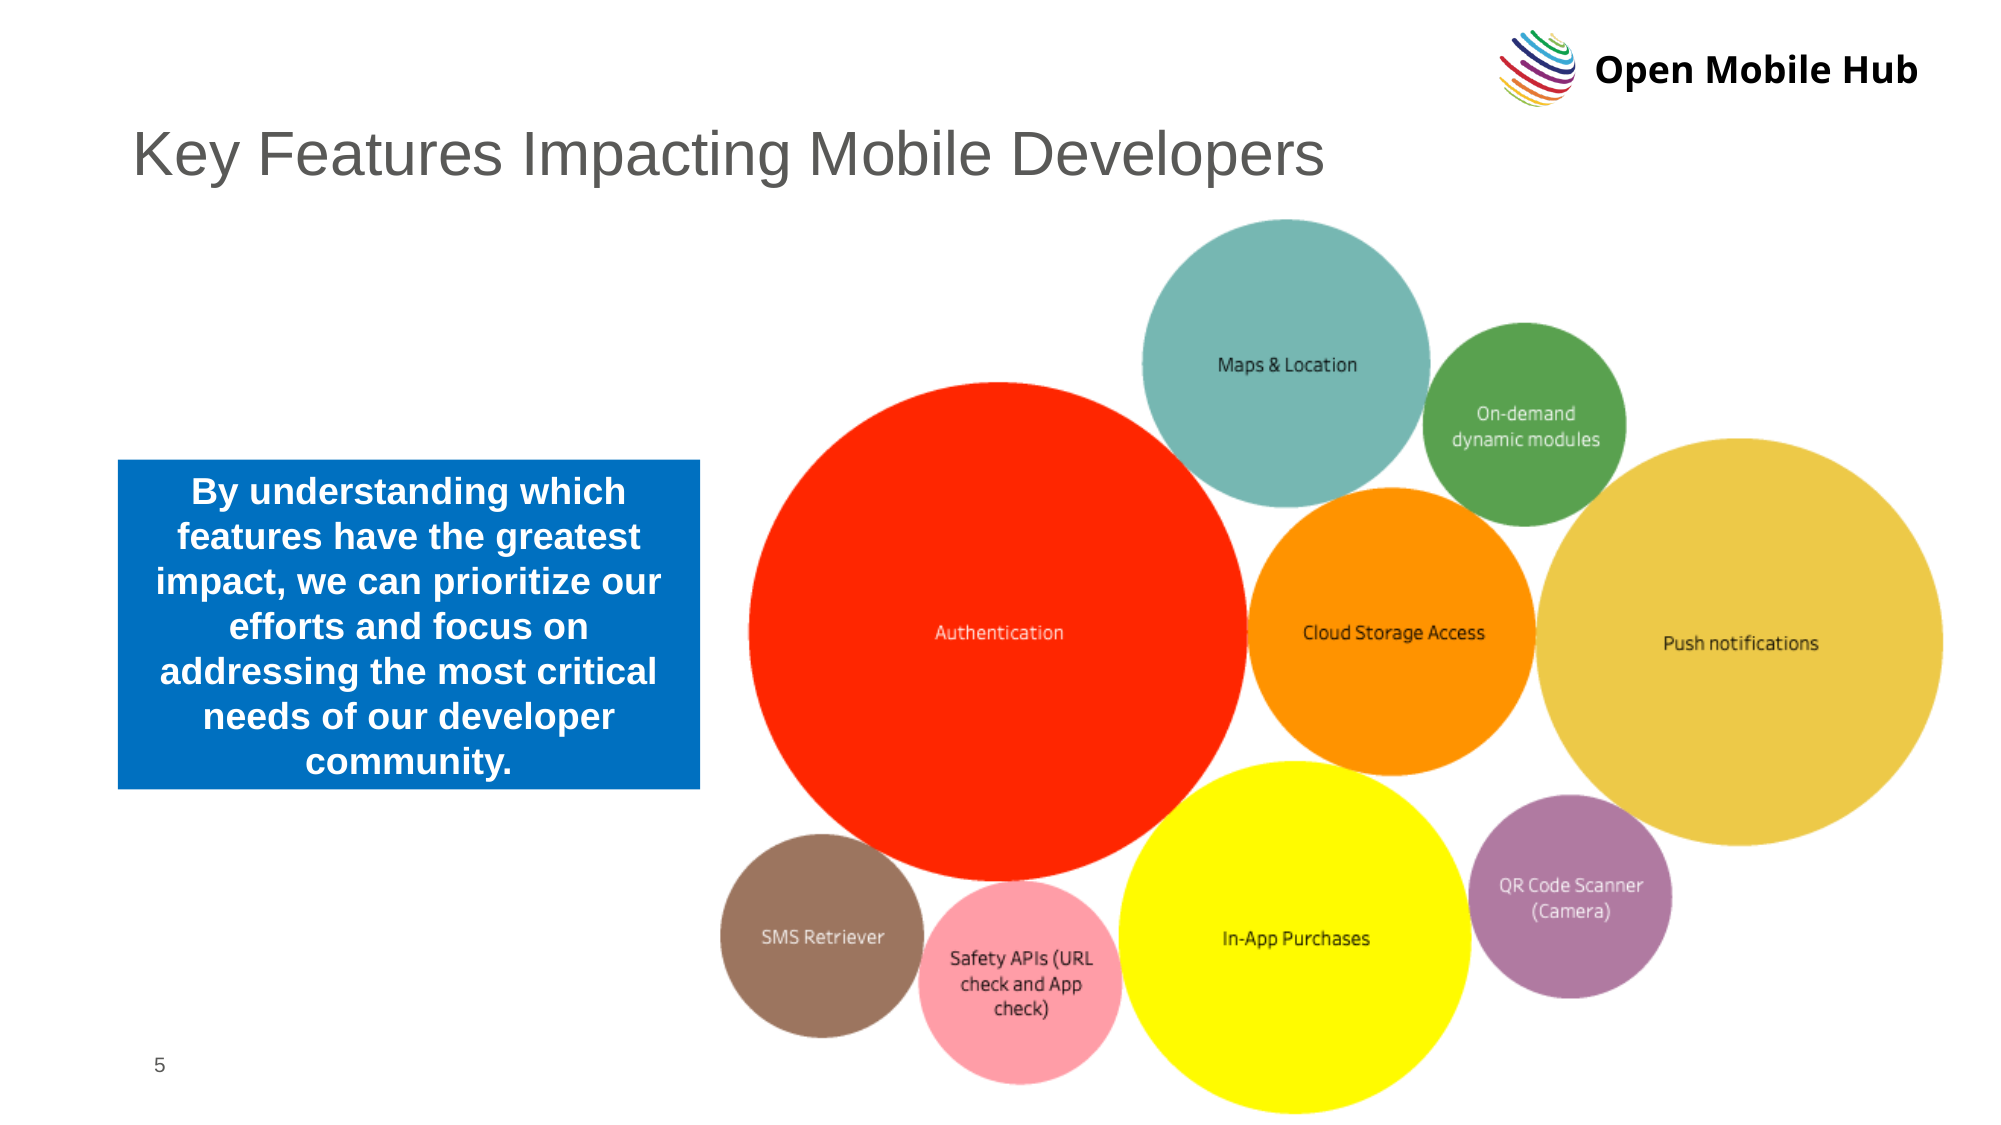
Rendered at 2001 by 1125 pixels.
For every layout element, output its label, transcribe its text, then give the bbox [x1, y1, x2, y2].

text_box 5 [117, 1039, 202, 1089]
picture [1493, 25, 1580, 62]
text_box By understanding which features have the greatest impact, we can prioritize our efforts and focus on addressing the most critical needs of our developer community. [117, 459, 701, 790]
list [715, 212, 1954, 1125]
text_box Key Features Impacting Mobile Developers [117, 62, 1843, 249]
